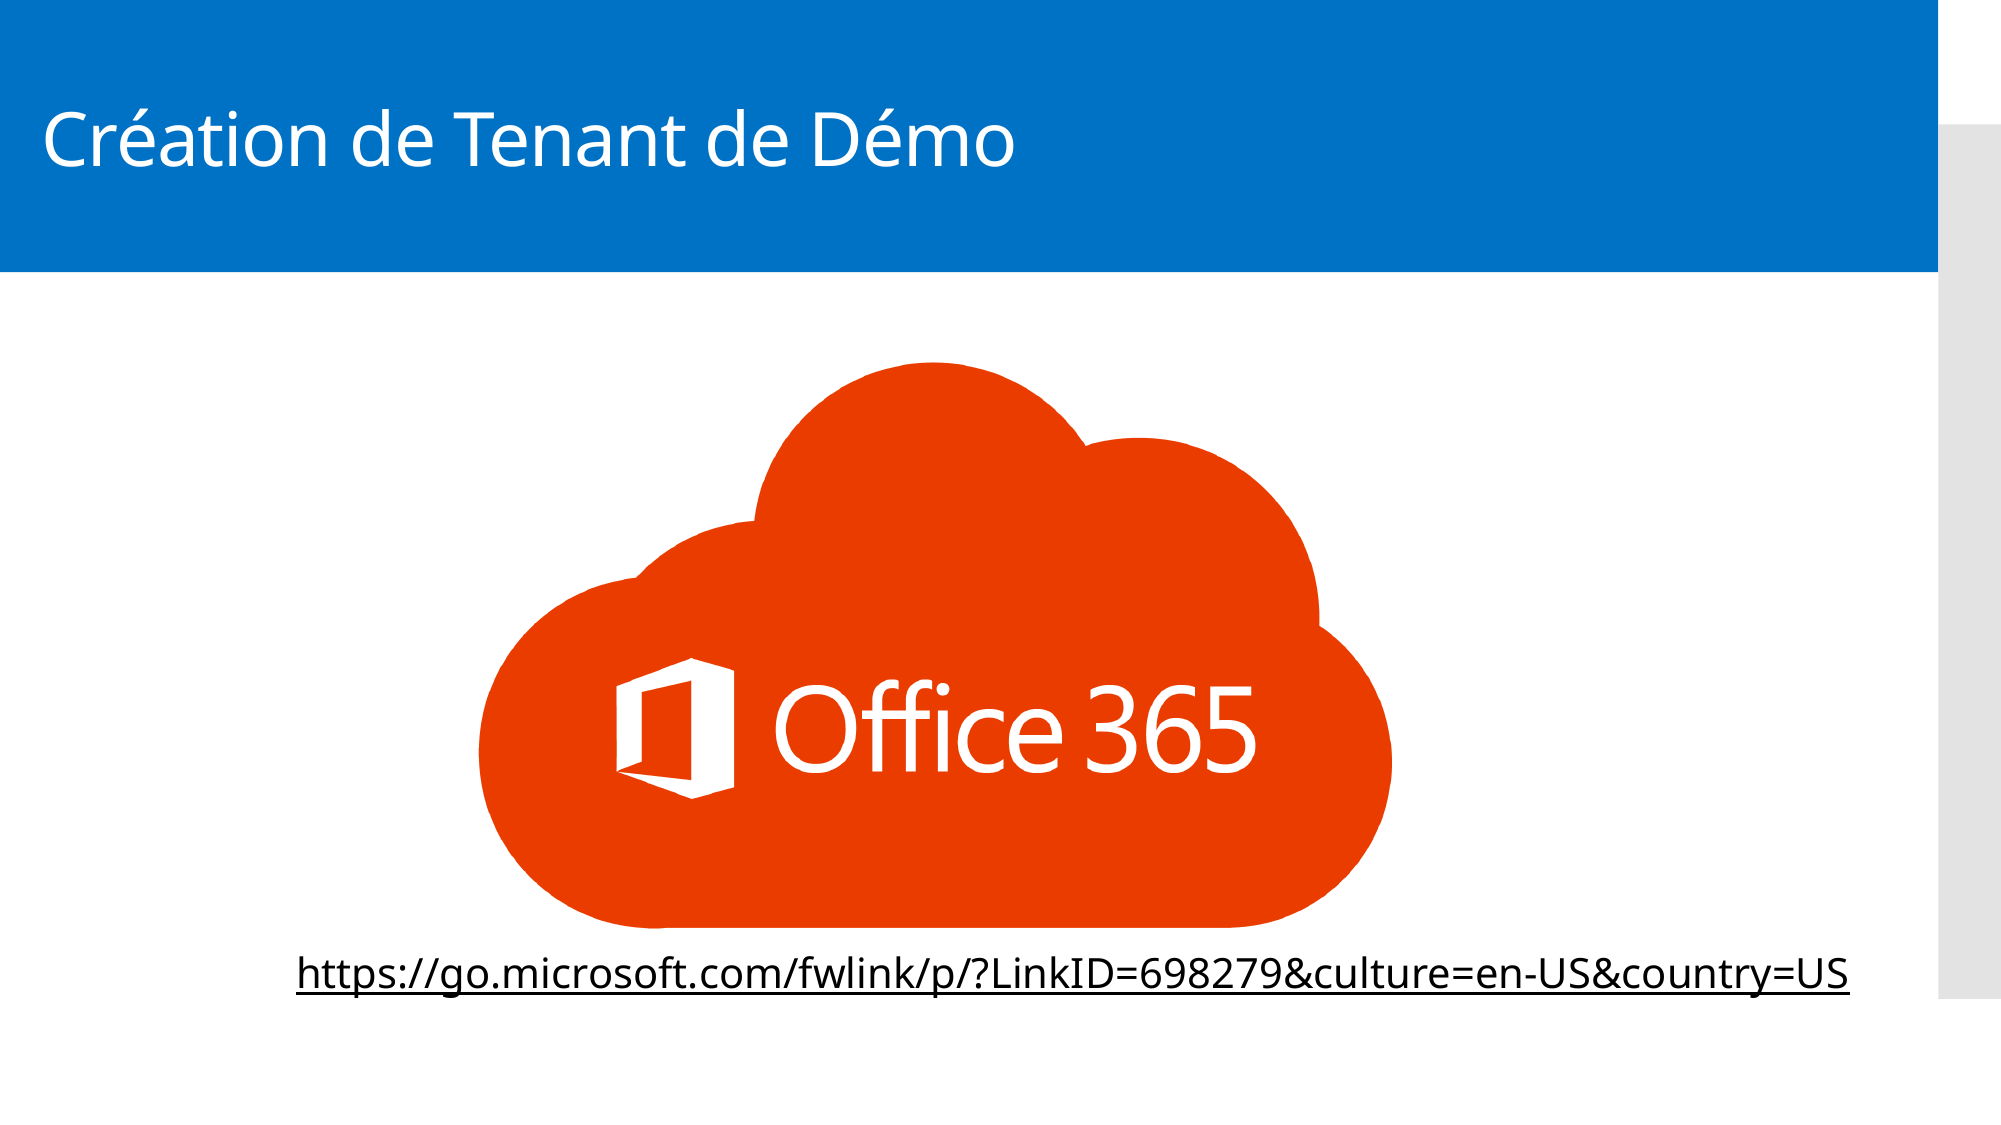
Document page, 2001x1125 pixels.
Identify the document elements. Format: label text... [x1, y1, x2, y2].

text_box https://go.microsoft.com/fwlink/p/?LinkID=698279&culture=en-US&country=US [1573, 946, 1954, 1004]
title Création de Tenant de Démo [26, 26, 1870, 257]
picture [295, 163, 1573, 1125]
